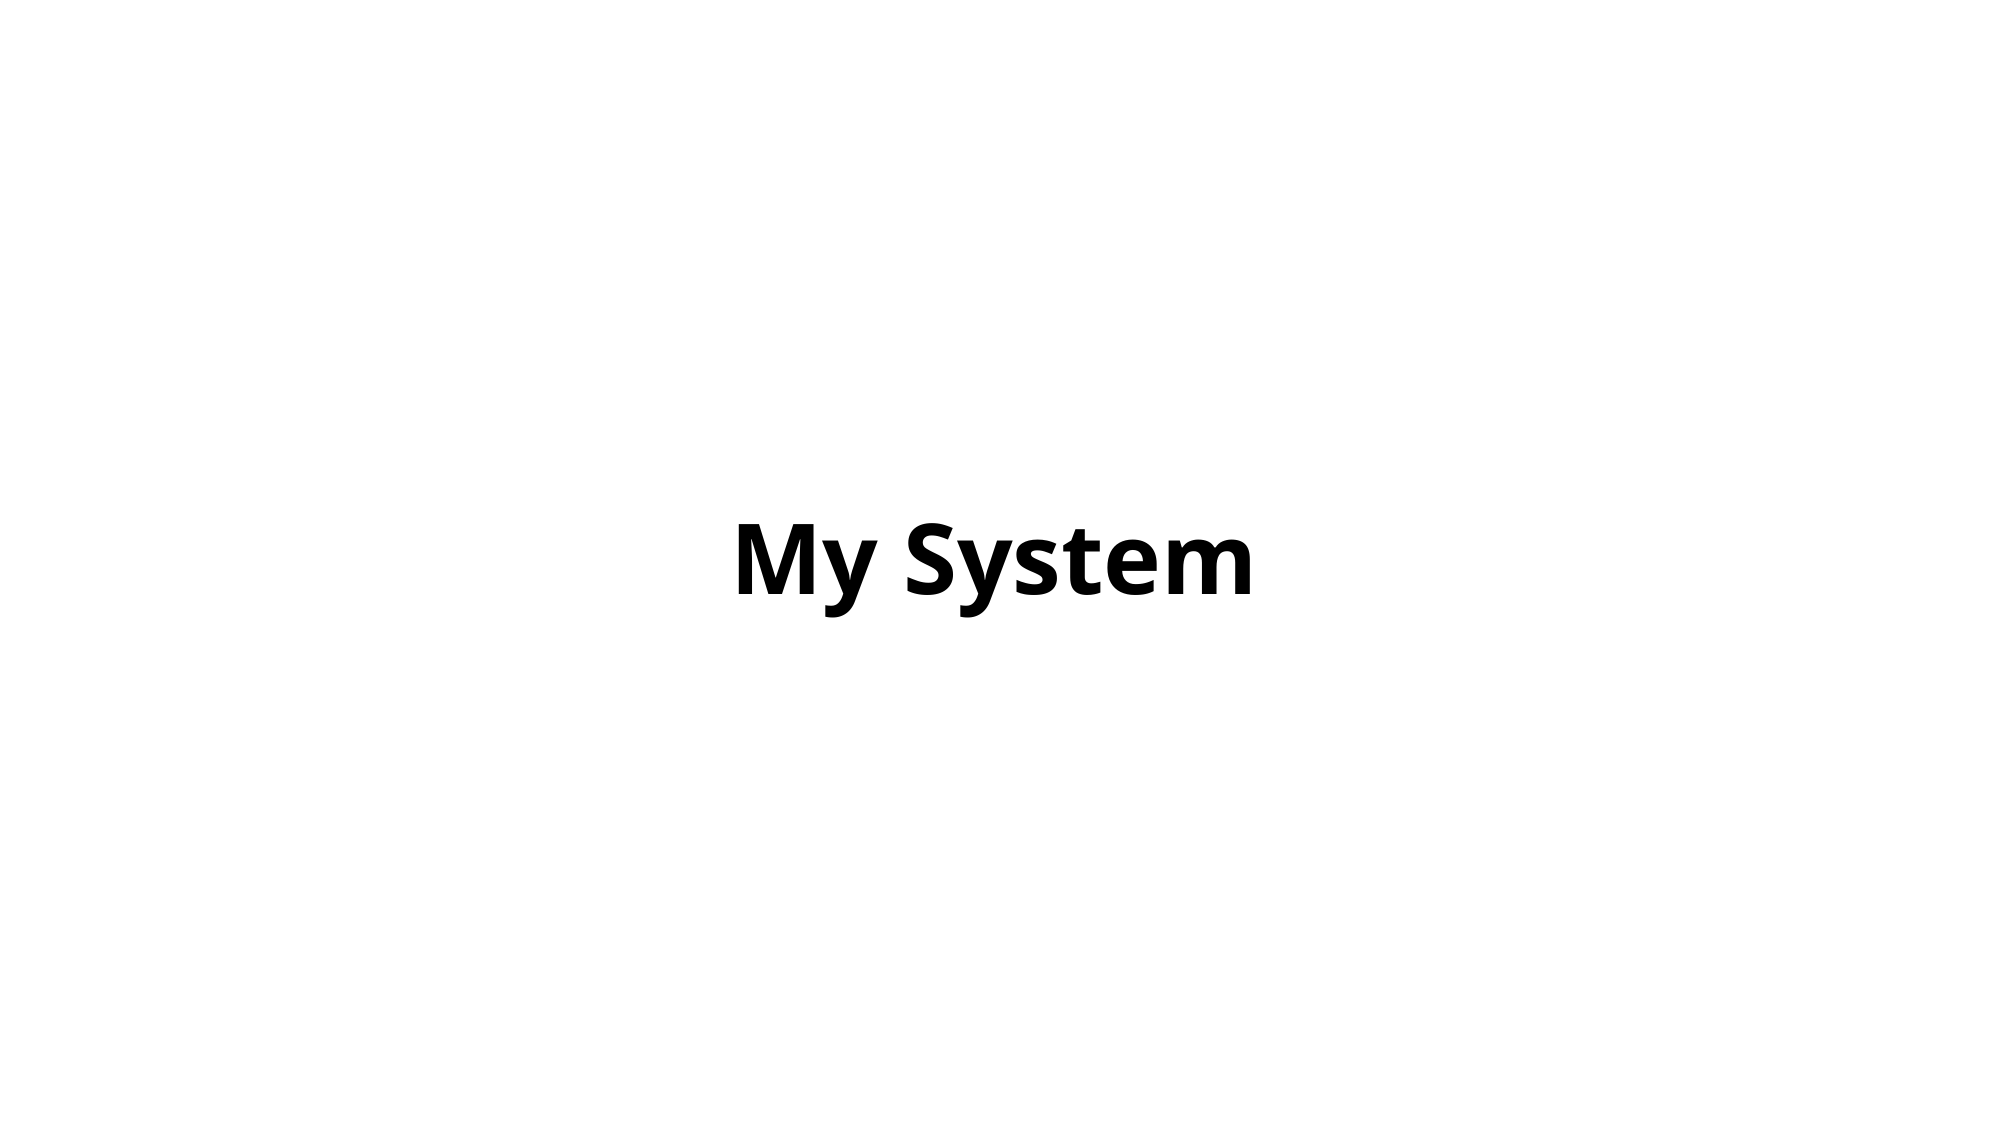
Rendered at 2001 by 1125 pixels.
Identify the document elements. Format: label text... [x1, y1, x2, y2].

title My System [715, 453, 1285, 672]
